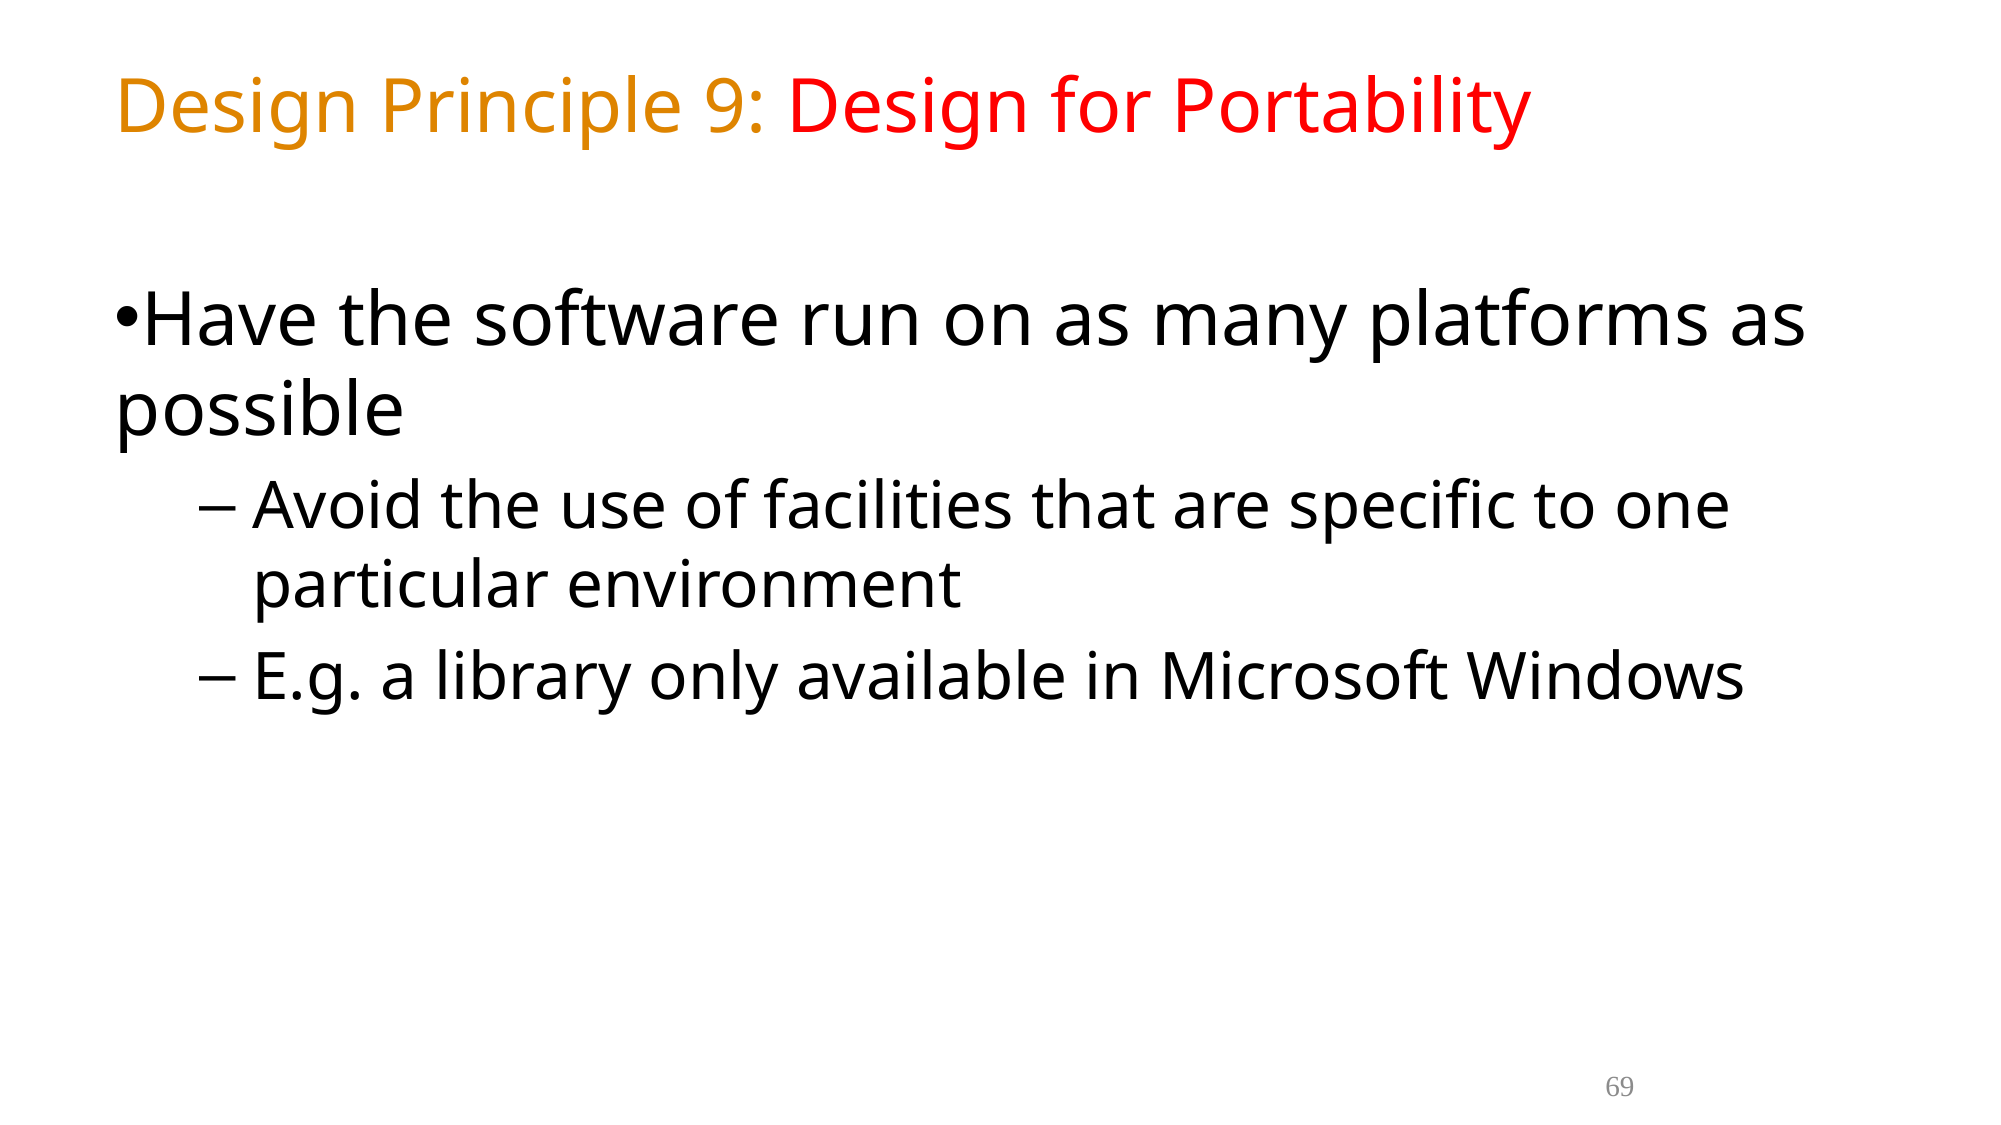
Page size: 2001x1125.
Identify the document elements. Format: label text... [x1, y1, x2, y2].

list Have the software run on as many platforms as possible Avoid the use of facilities that are specific to one particular environment E.g. a library only available in Microsoft Windows [99, 262, 1900, 1005]
slide_number 69 [1575, 1050, 1650, 1125]
title Design Principle 9: Design for Portability [99, 45, 1900, 160]
